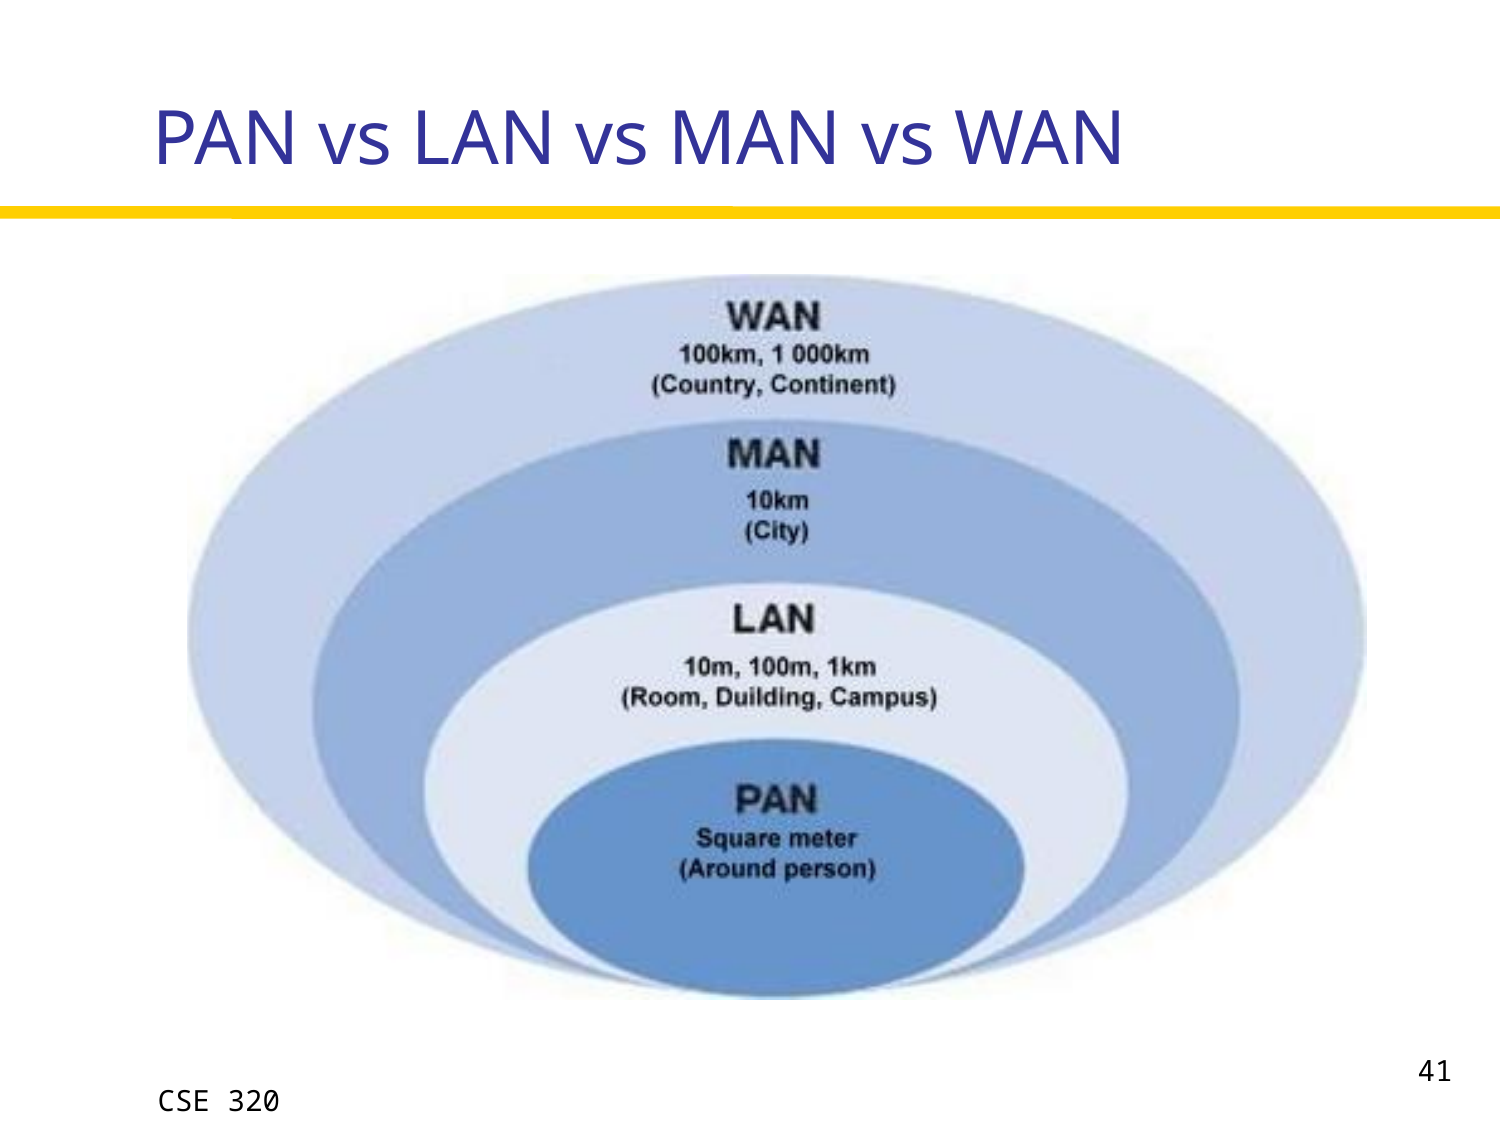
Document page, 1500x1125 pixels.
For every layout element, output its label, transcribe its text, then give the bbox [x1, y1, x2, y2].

title PAN vs LAN vs MAN vs WAN [137, 62, 1417, 188]
slide_number 41 [1154, 1023, 1468, 1100]
picture [186, 274, 1367, 1000]
